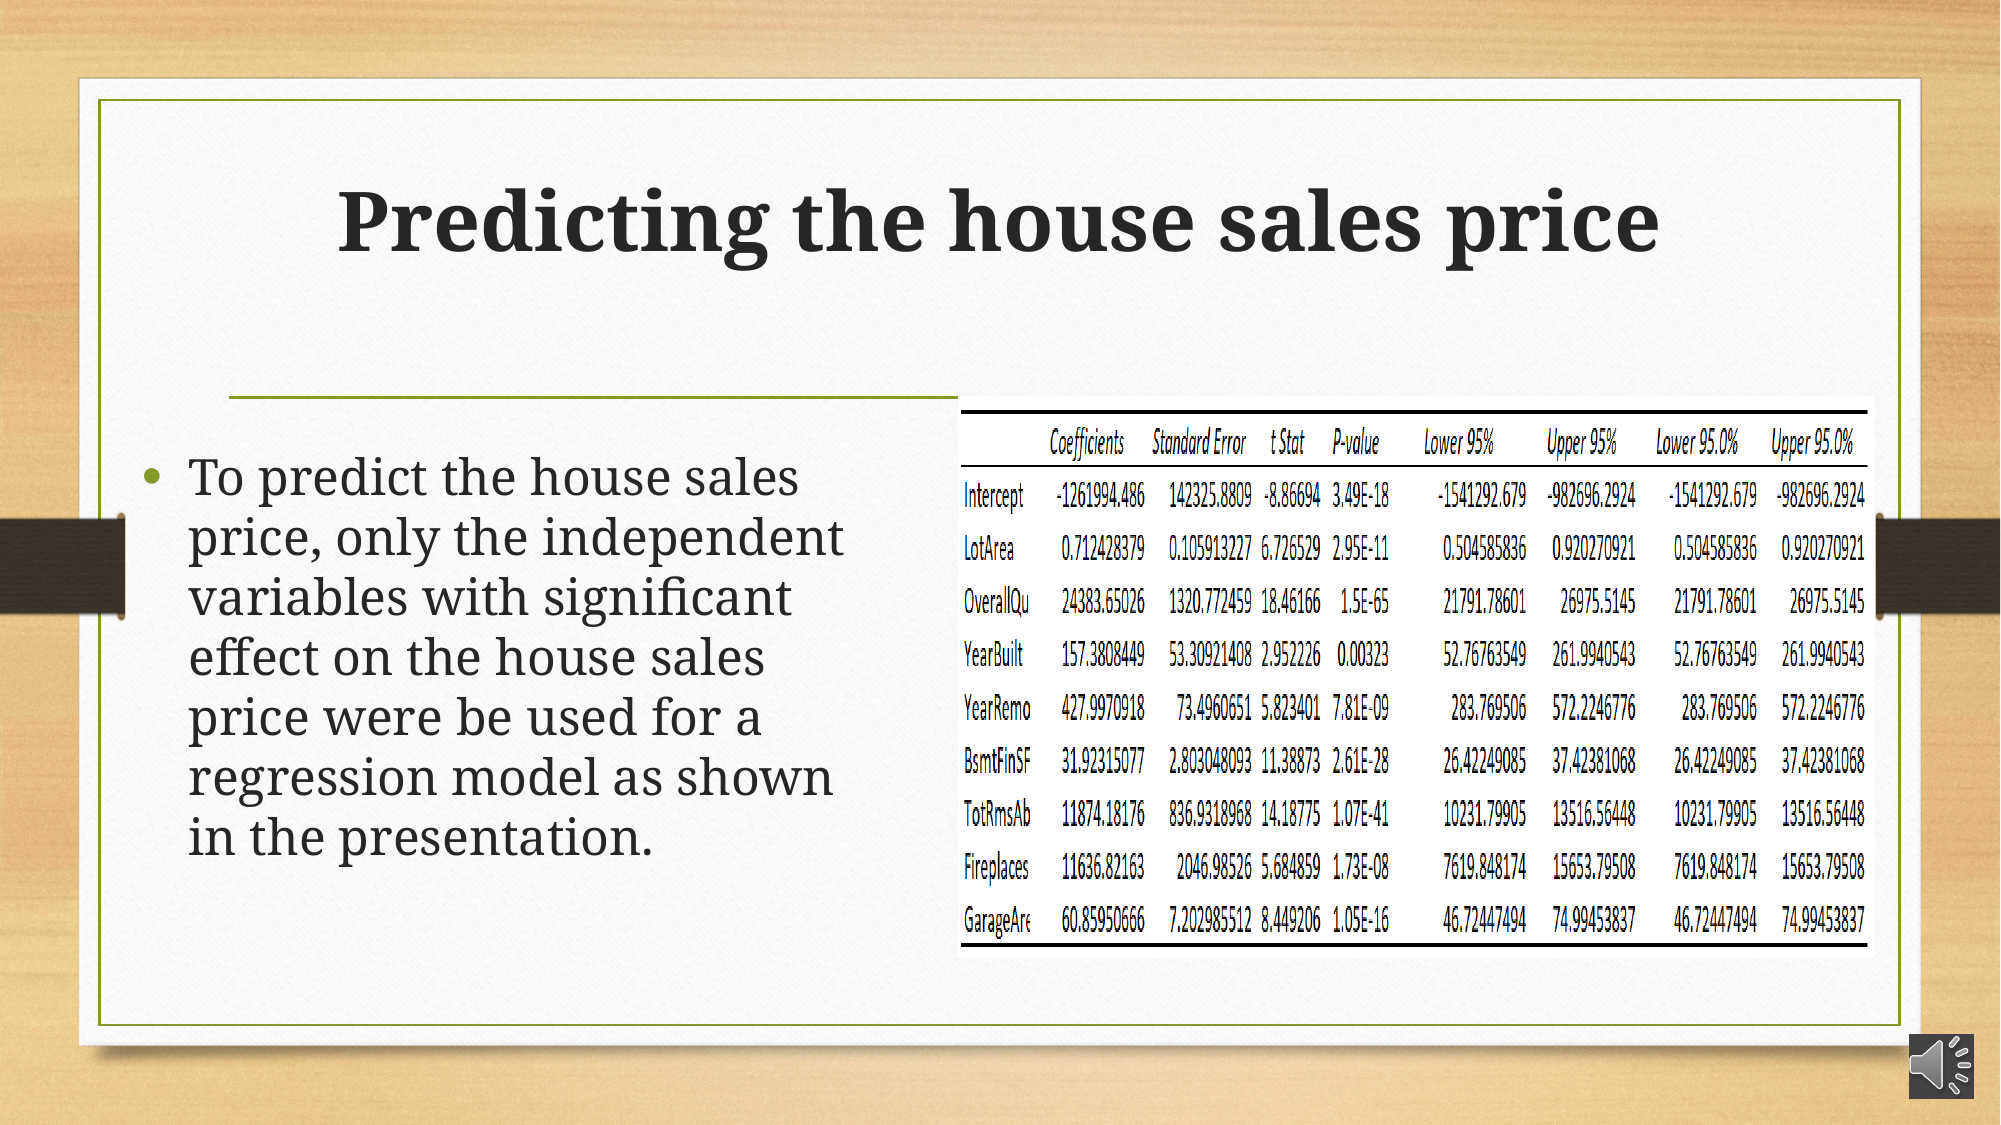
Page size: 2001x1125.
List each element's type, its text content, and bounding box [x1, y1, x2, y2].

title Predicting the house sales price [212, 161, 1788, 375]
picture [0, 0, 2001, 1125]
list To predict the house sales price, only the independent variables with significant effect on the house sales price were be used for a regression model as shown in the presentation. [126, 438, 896, 983]
